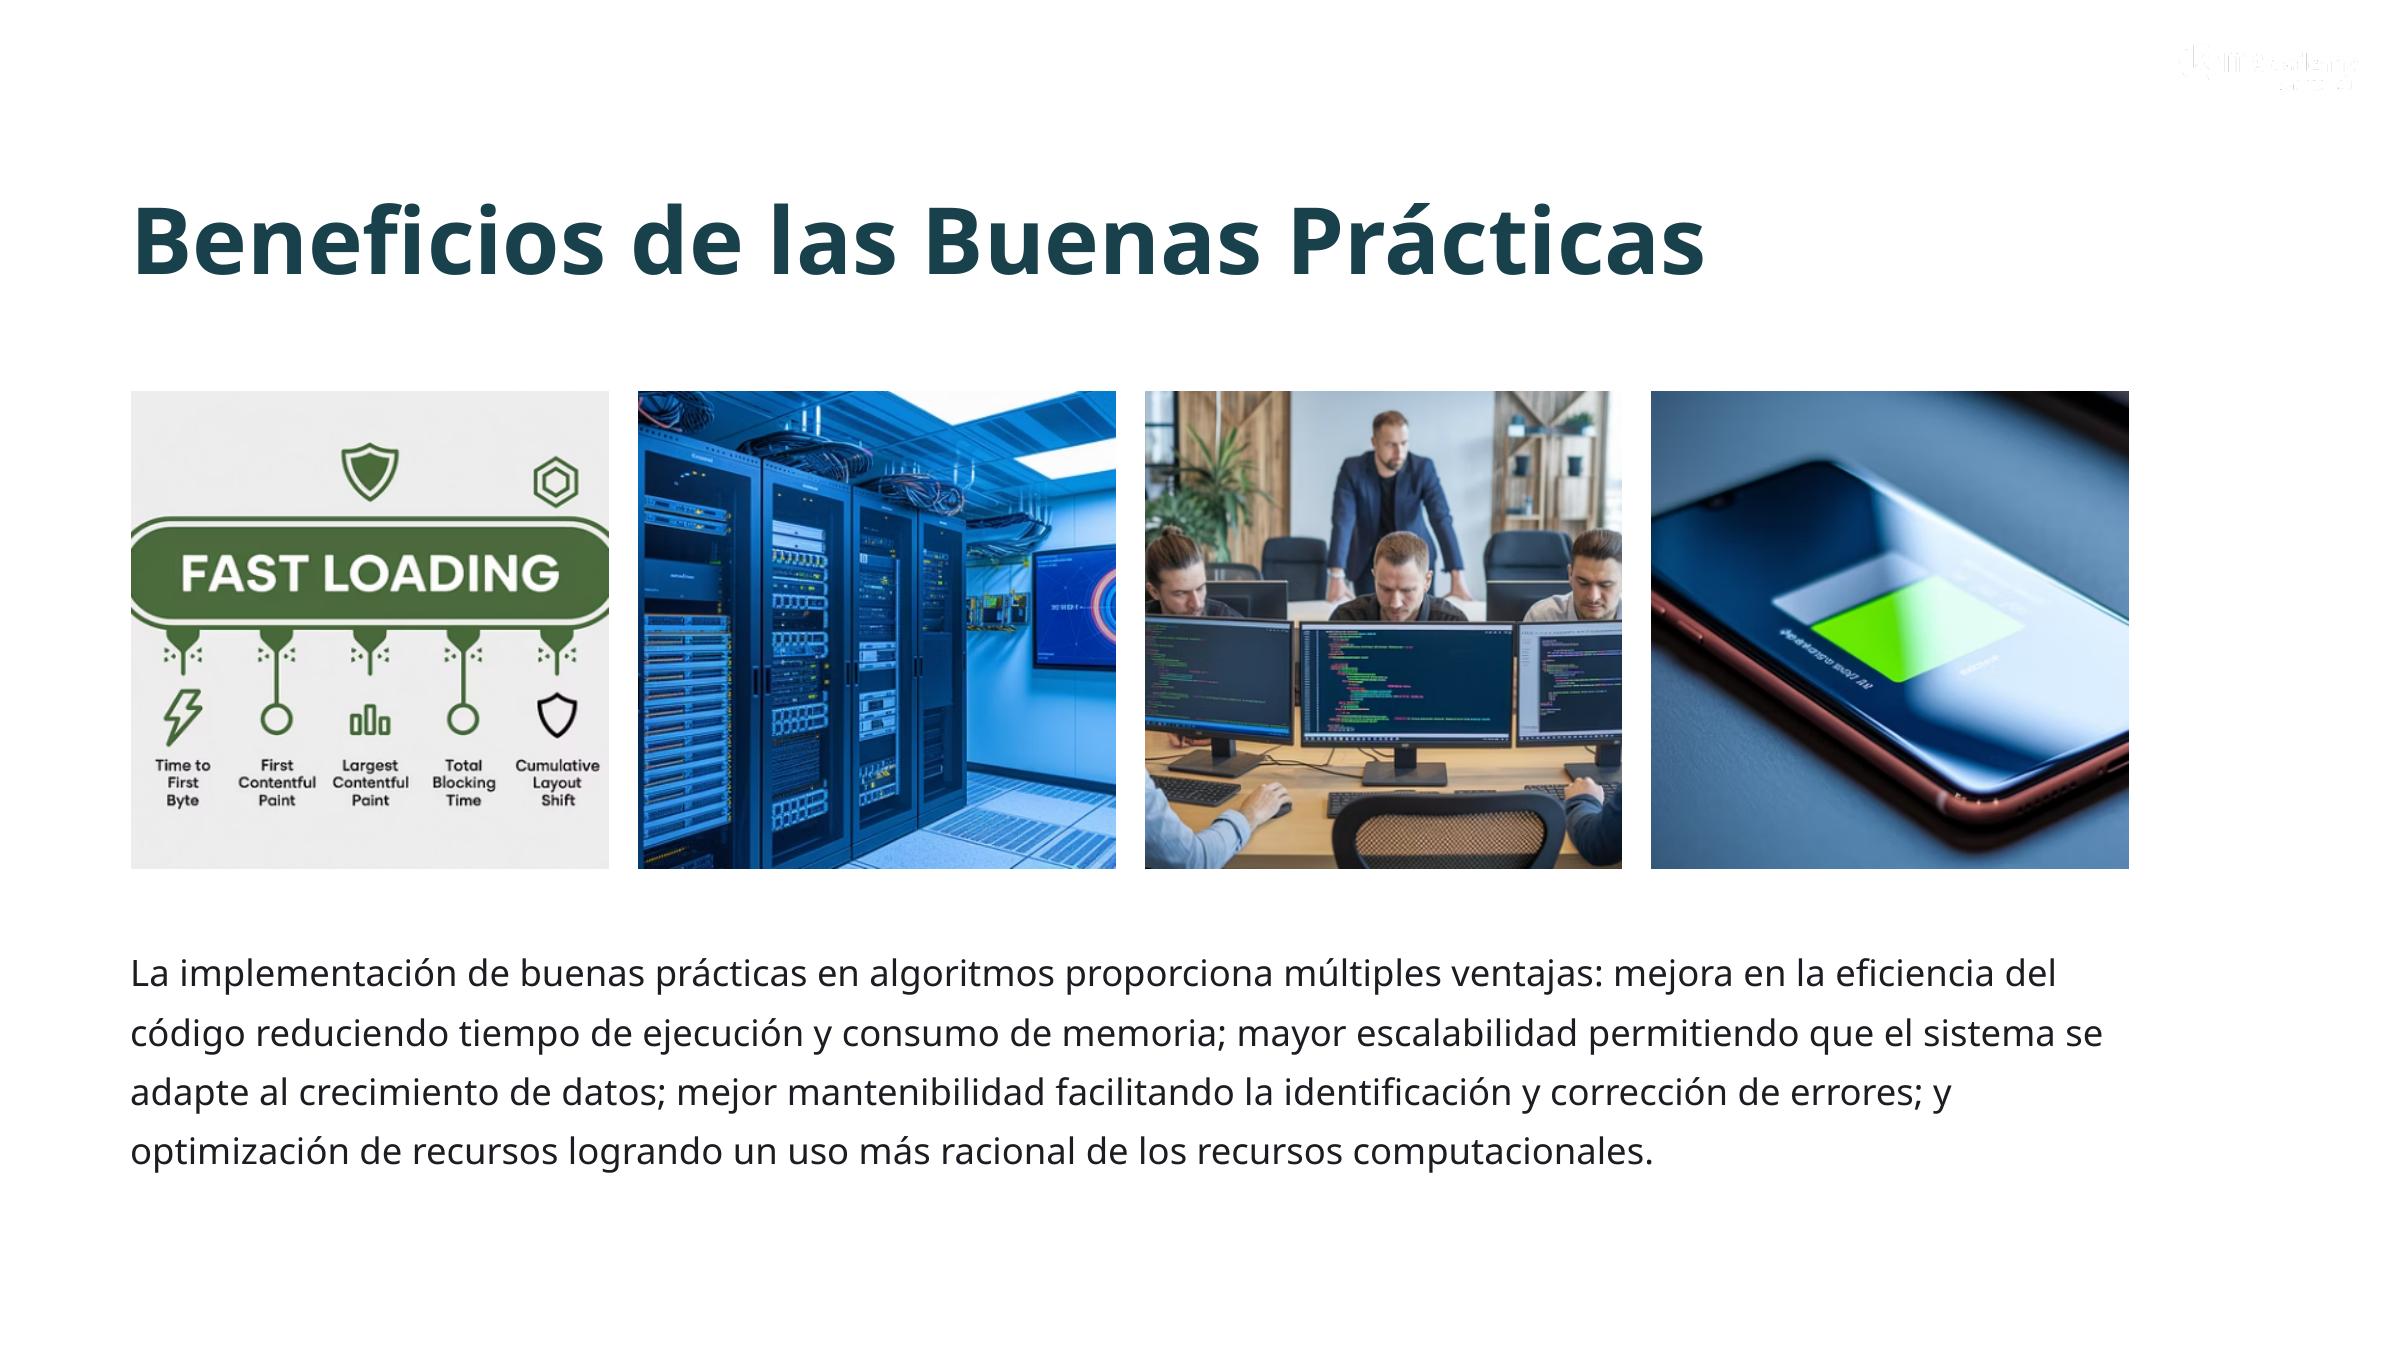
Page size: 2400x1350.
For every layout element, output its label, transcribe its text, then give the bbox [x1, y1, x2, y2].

picture [638, 391, 1116, 869]
picture [1144, 391, 1622, 869]
text_box Beneficios de las Buenas Prácticas [130, 177, 1626, 294]
picture [131, 391, 609, 869]
picture [2167, 37, 2363, 101]
text_box La implementación de buenas prácticas en algoritmos proporciona múltiples ventajas: mejora en la eficiencia del código reduciendo tiempo de ejecución y consumo de memoria; mayor escalabilidad permitiendo que el sistema se adapte al crecimiento de datos; mejor mantenibilidad facilitando la identificación y corrección de errores; y optimización de recursos logrando un uso más racional de los recursos computacionales. [130, 934, 2130, 1173]
picture [1651, 391, 2129, 869]
